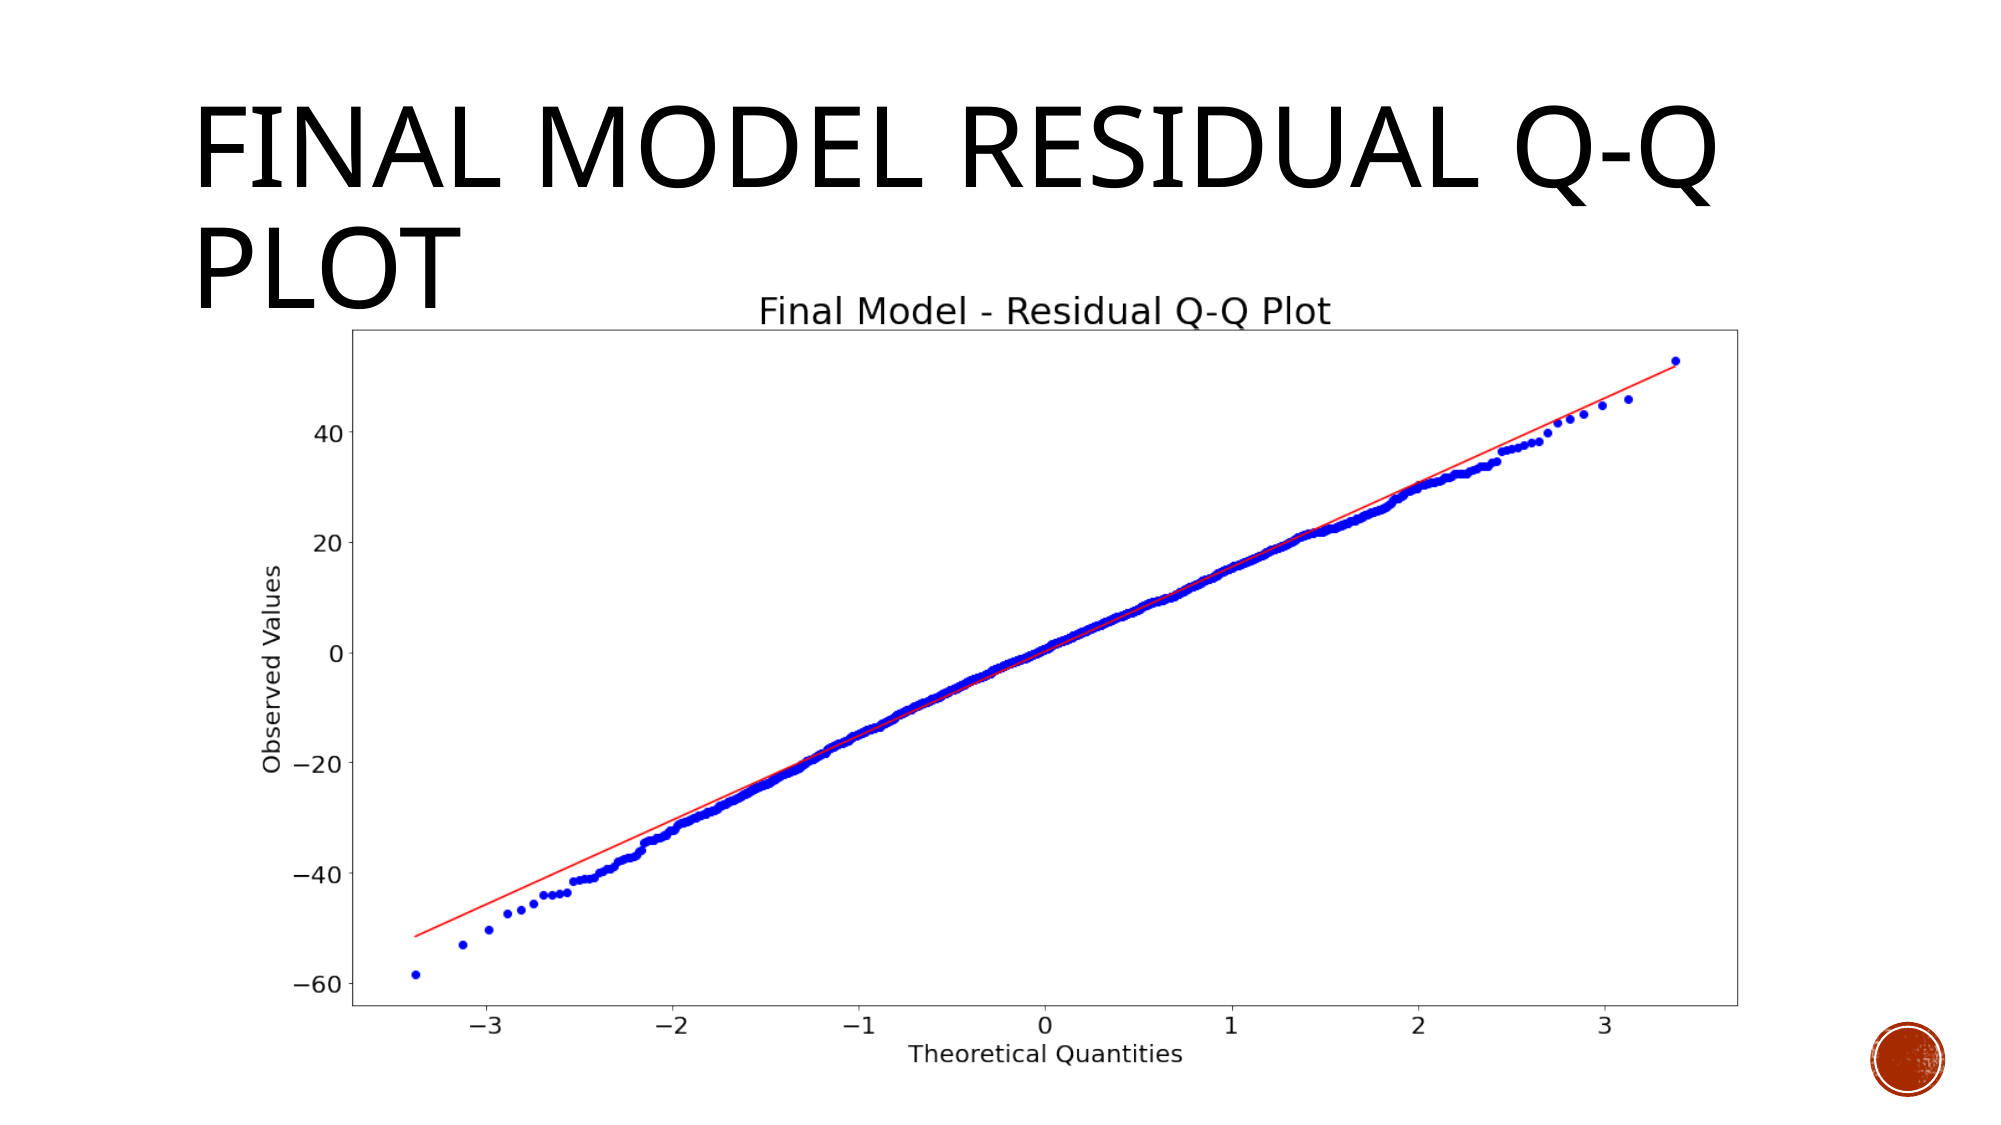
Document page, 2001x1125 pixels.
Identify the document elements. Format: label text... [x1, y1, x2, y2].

picture [254, 286, 1746, 1075]
title Final Model Residual Q-Q Plot [175, 79, 1826, 344]
